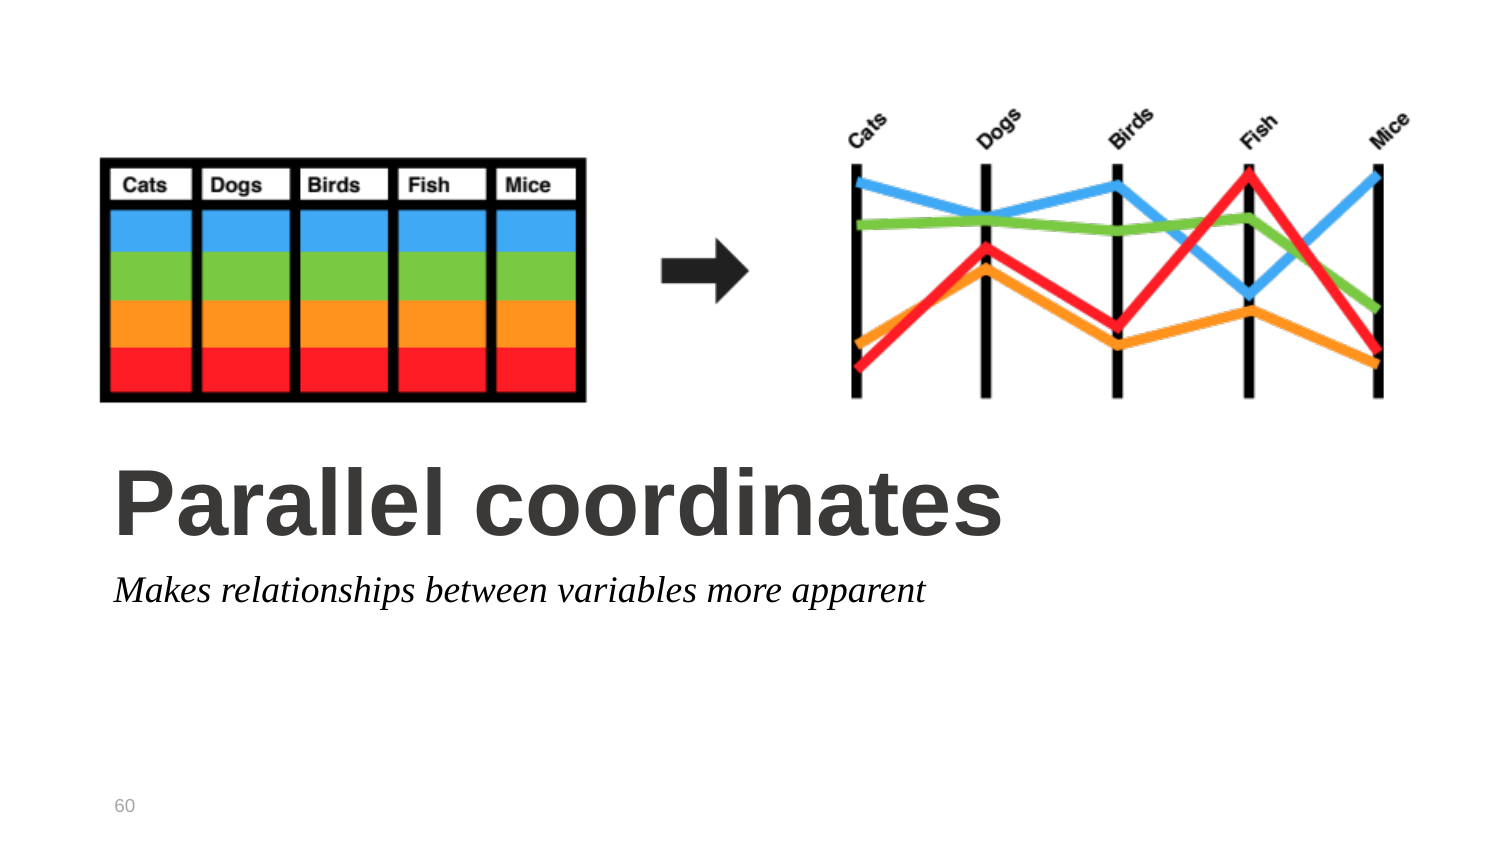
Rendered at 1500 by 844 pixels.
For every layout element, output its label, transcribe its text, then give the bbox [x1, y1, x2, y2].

slide_number 60 [103, 782, 441, 827]
picture [0, 0, 1500, 750]
